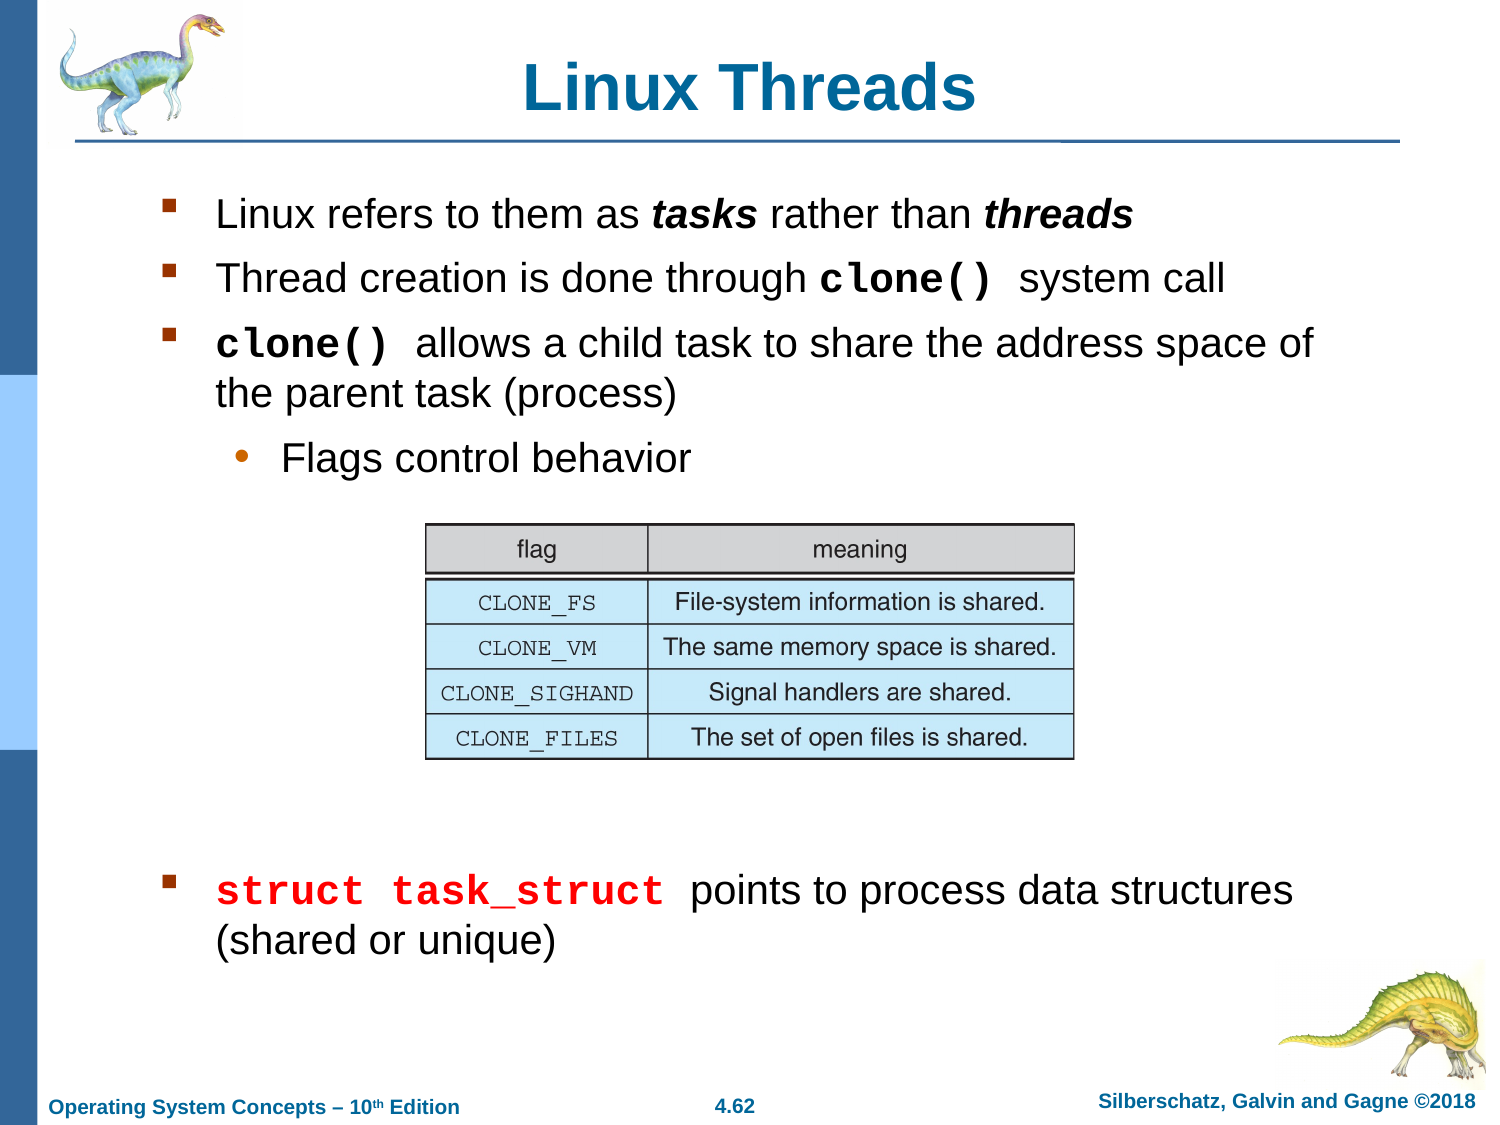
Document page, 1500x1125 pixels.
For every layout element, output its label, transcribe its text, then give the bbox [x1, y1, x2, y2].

picture [1275, 959, 1486, 1090]
picture [425, 523, 1075, 761]
list Linux refers to them as tasks rather than threads Thread creation is done through clone() system call clone() allows a child task to share the address space of the parent task (process) Flags control behavior struct task_struct points to process data structures (shared or unique) [144, 179, 1390, 917]
picture [46, 0, 243, 149]
title Linux Threads [75, 36, 1425, 132]
